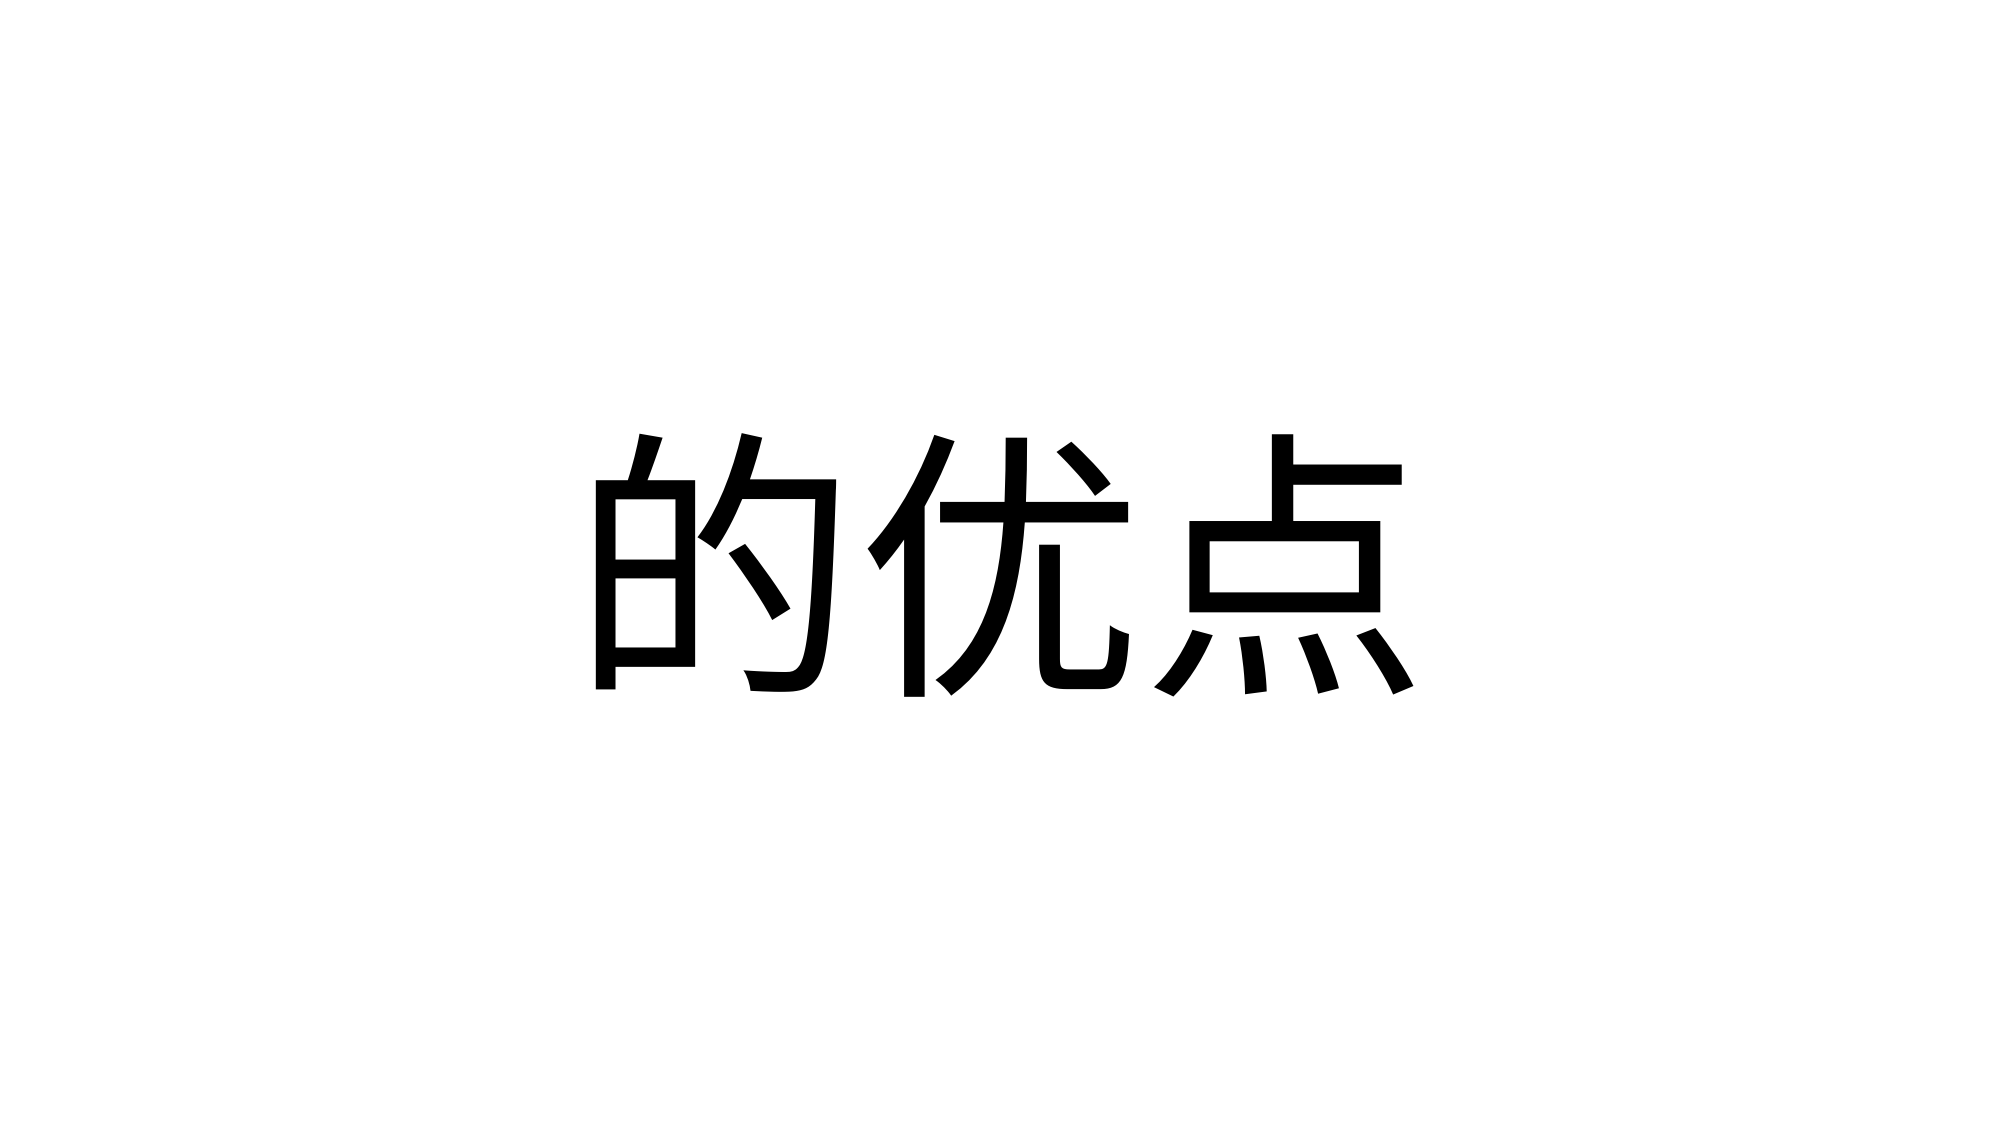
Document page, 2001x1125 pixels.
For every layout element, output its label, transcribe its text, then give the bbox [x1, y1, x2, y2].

text_box 的优点 [166, 382, 1834, 740]
